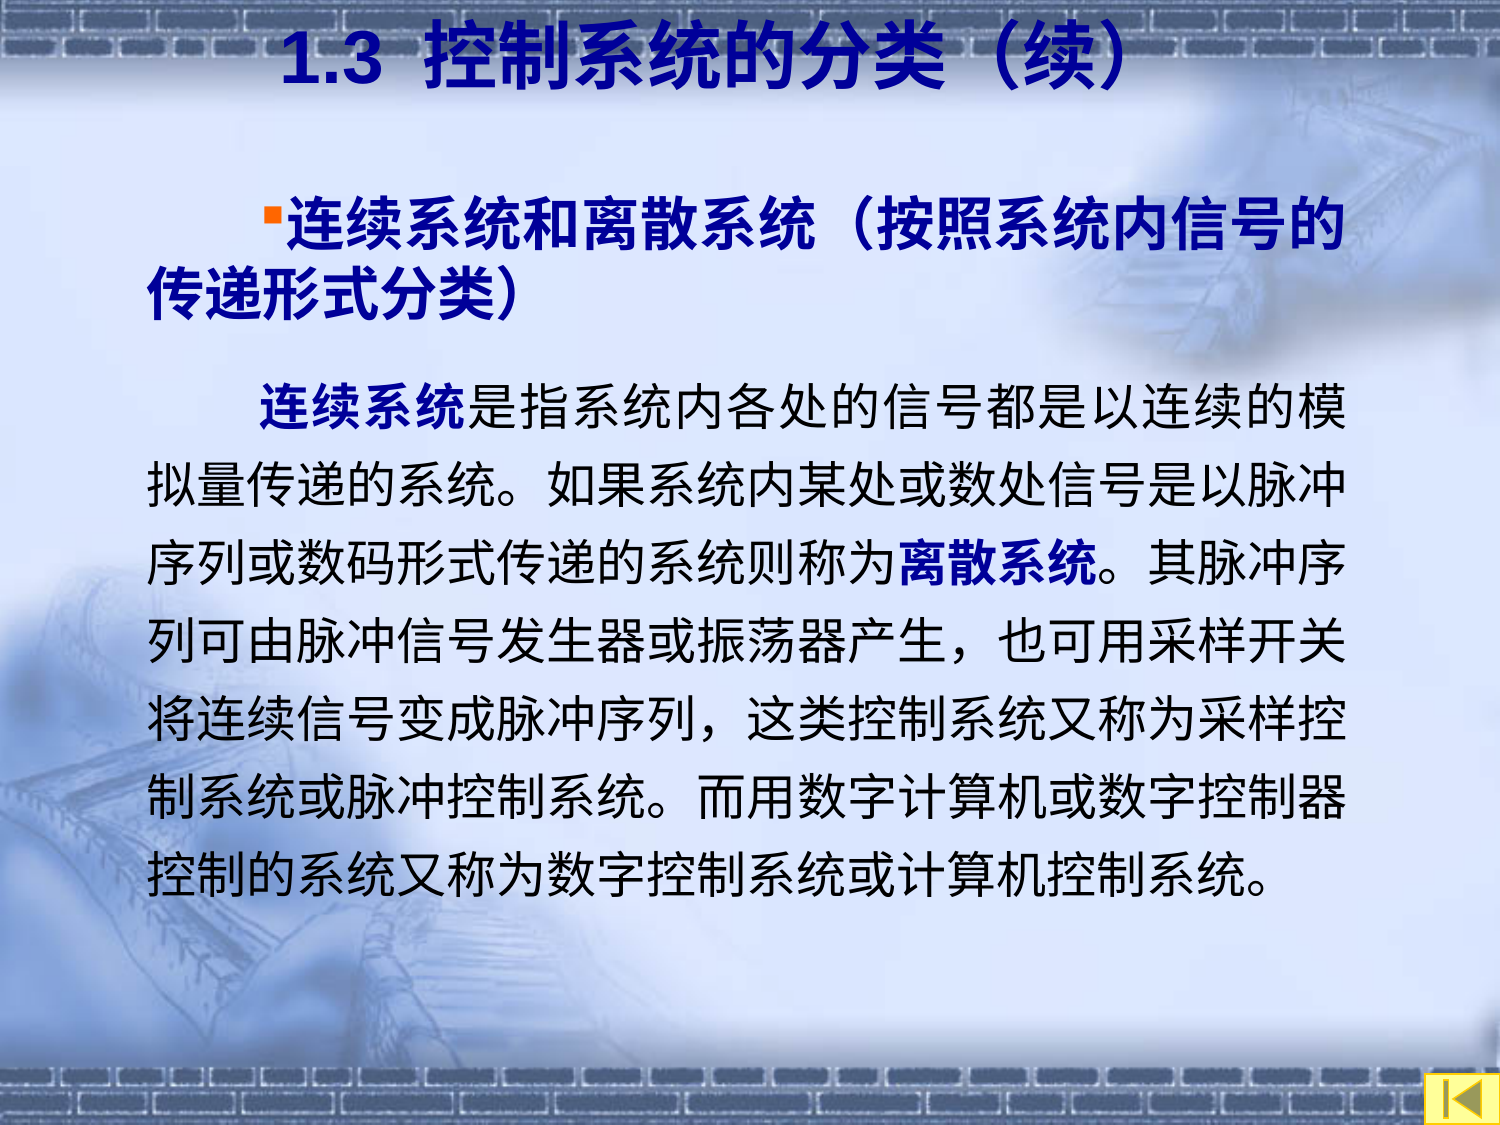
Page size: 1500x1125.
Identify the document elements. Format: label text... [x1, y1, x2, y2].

text_box [1424, 1073, 1500, 1124]
list 连续系统和离散系统（按照系统内信号的传递形式分类） 连续系统是指系统内各处的信号都是以连续的模拟量传递的系统。如果系统内某处或数处信号是以脉冲序列或数码形式传递的系统则称为离散系统。其脉冲序列可由脉冲信号发生器或振荡器产生，也可用采样开关将连续信号变成脉冲序列，这类控制系统又称为采样控制系统或脉冲控制系统。而用数字计算机或数字控制器控制的系统又称为数字控制系统或计算机控制系统。 [75, 187, 1363, 938]
picture [0, 0, 1500, 1125]
text_box 1.3 控制系统的分类（续） [88, 0, 1364, 148]
